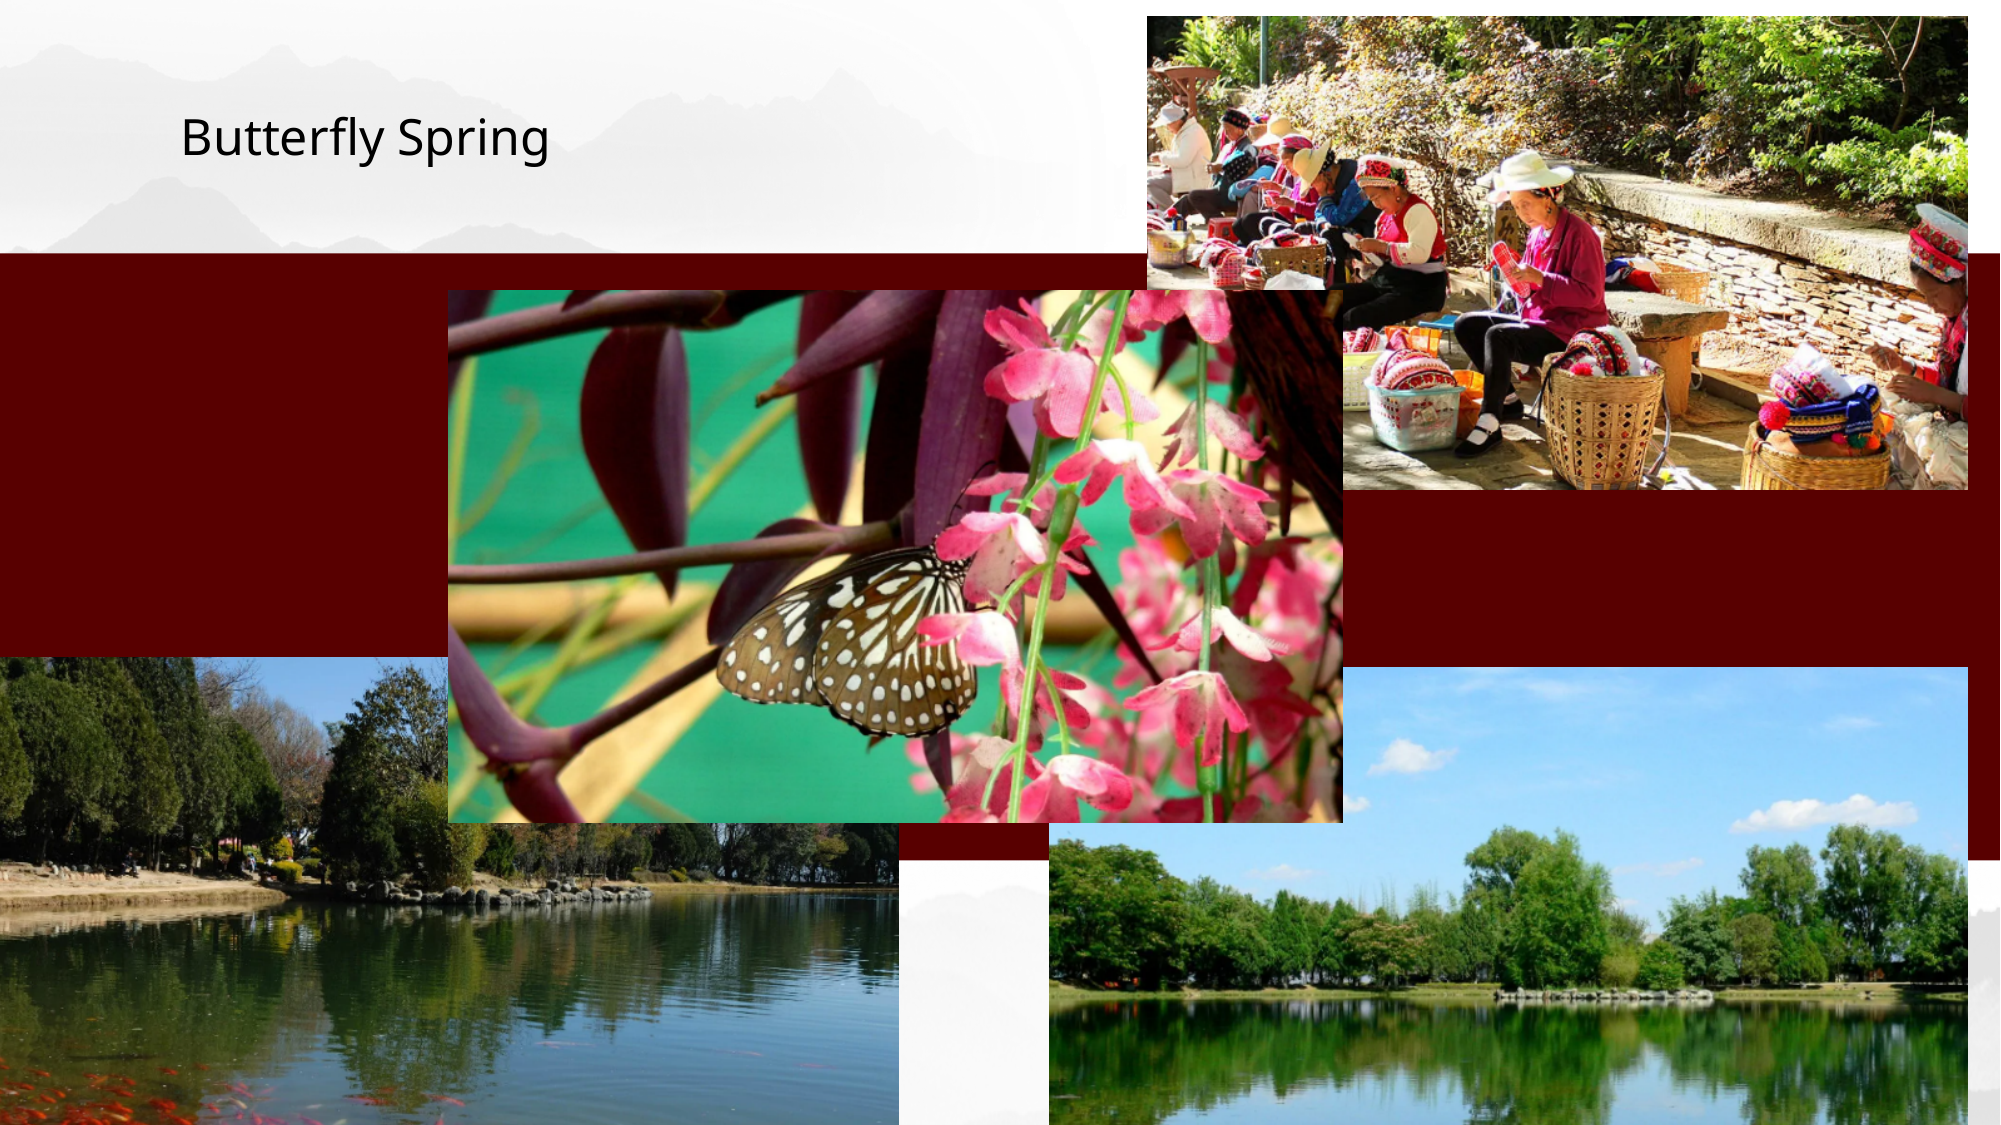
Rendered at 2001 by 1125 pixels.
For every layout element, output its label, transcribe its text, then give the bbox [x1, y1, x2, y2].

text_box [899, 824, 1049, 861]
text_box [0, 252, 1147, 657]
picture [0, 0, 2001, 1125]
text_box Butterfly Spring [165, 97, 980, 173]
text_box [1343, 252, 2000, 861]
